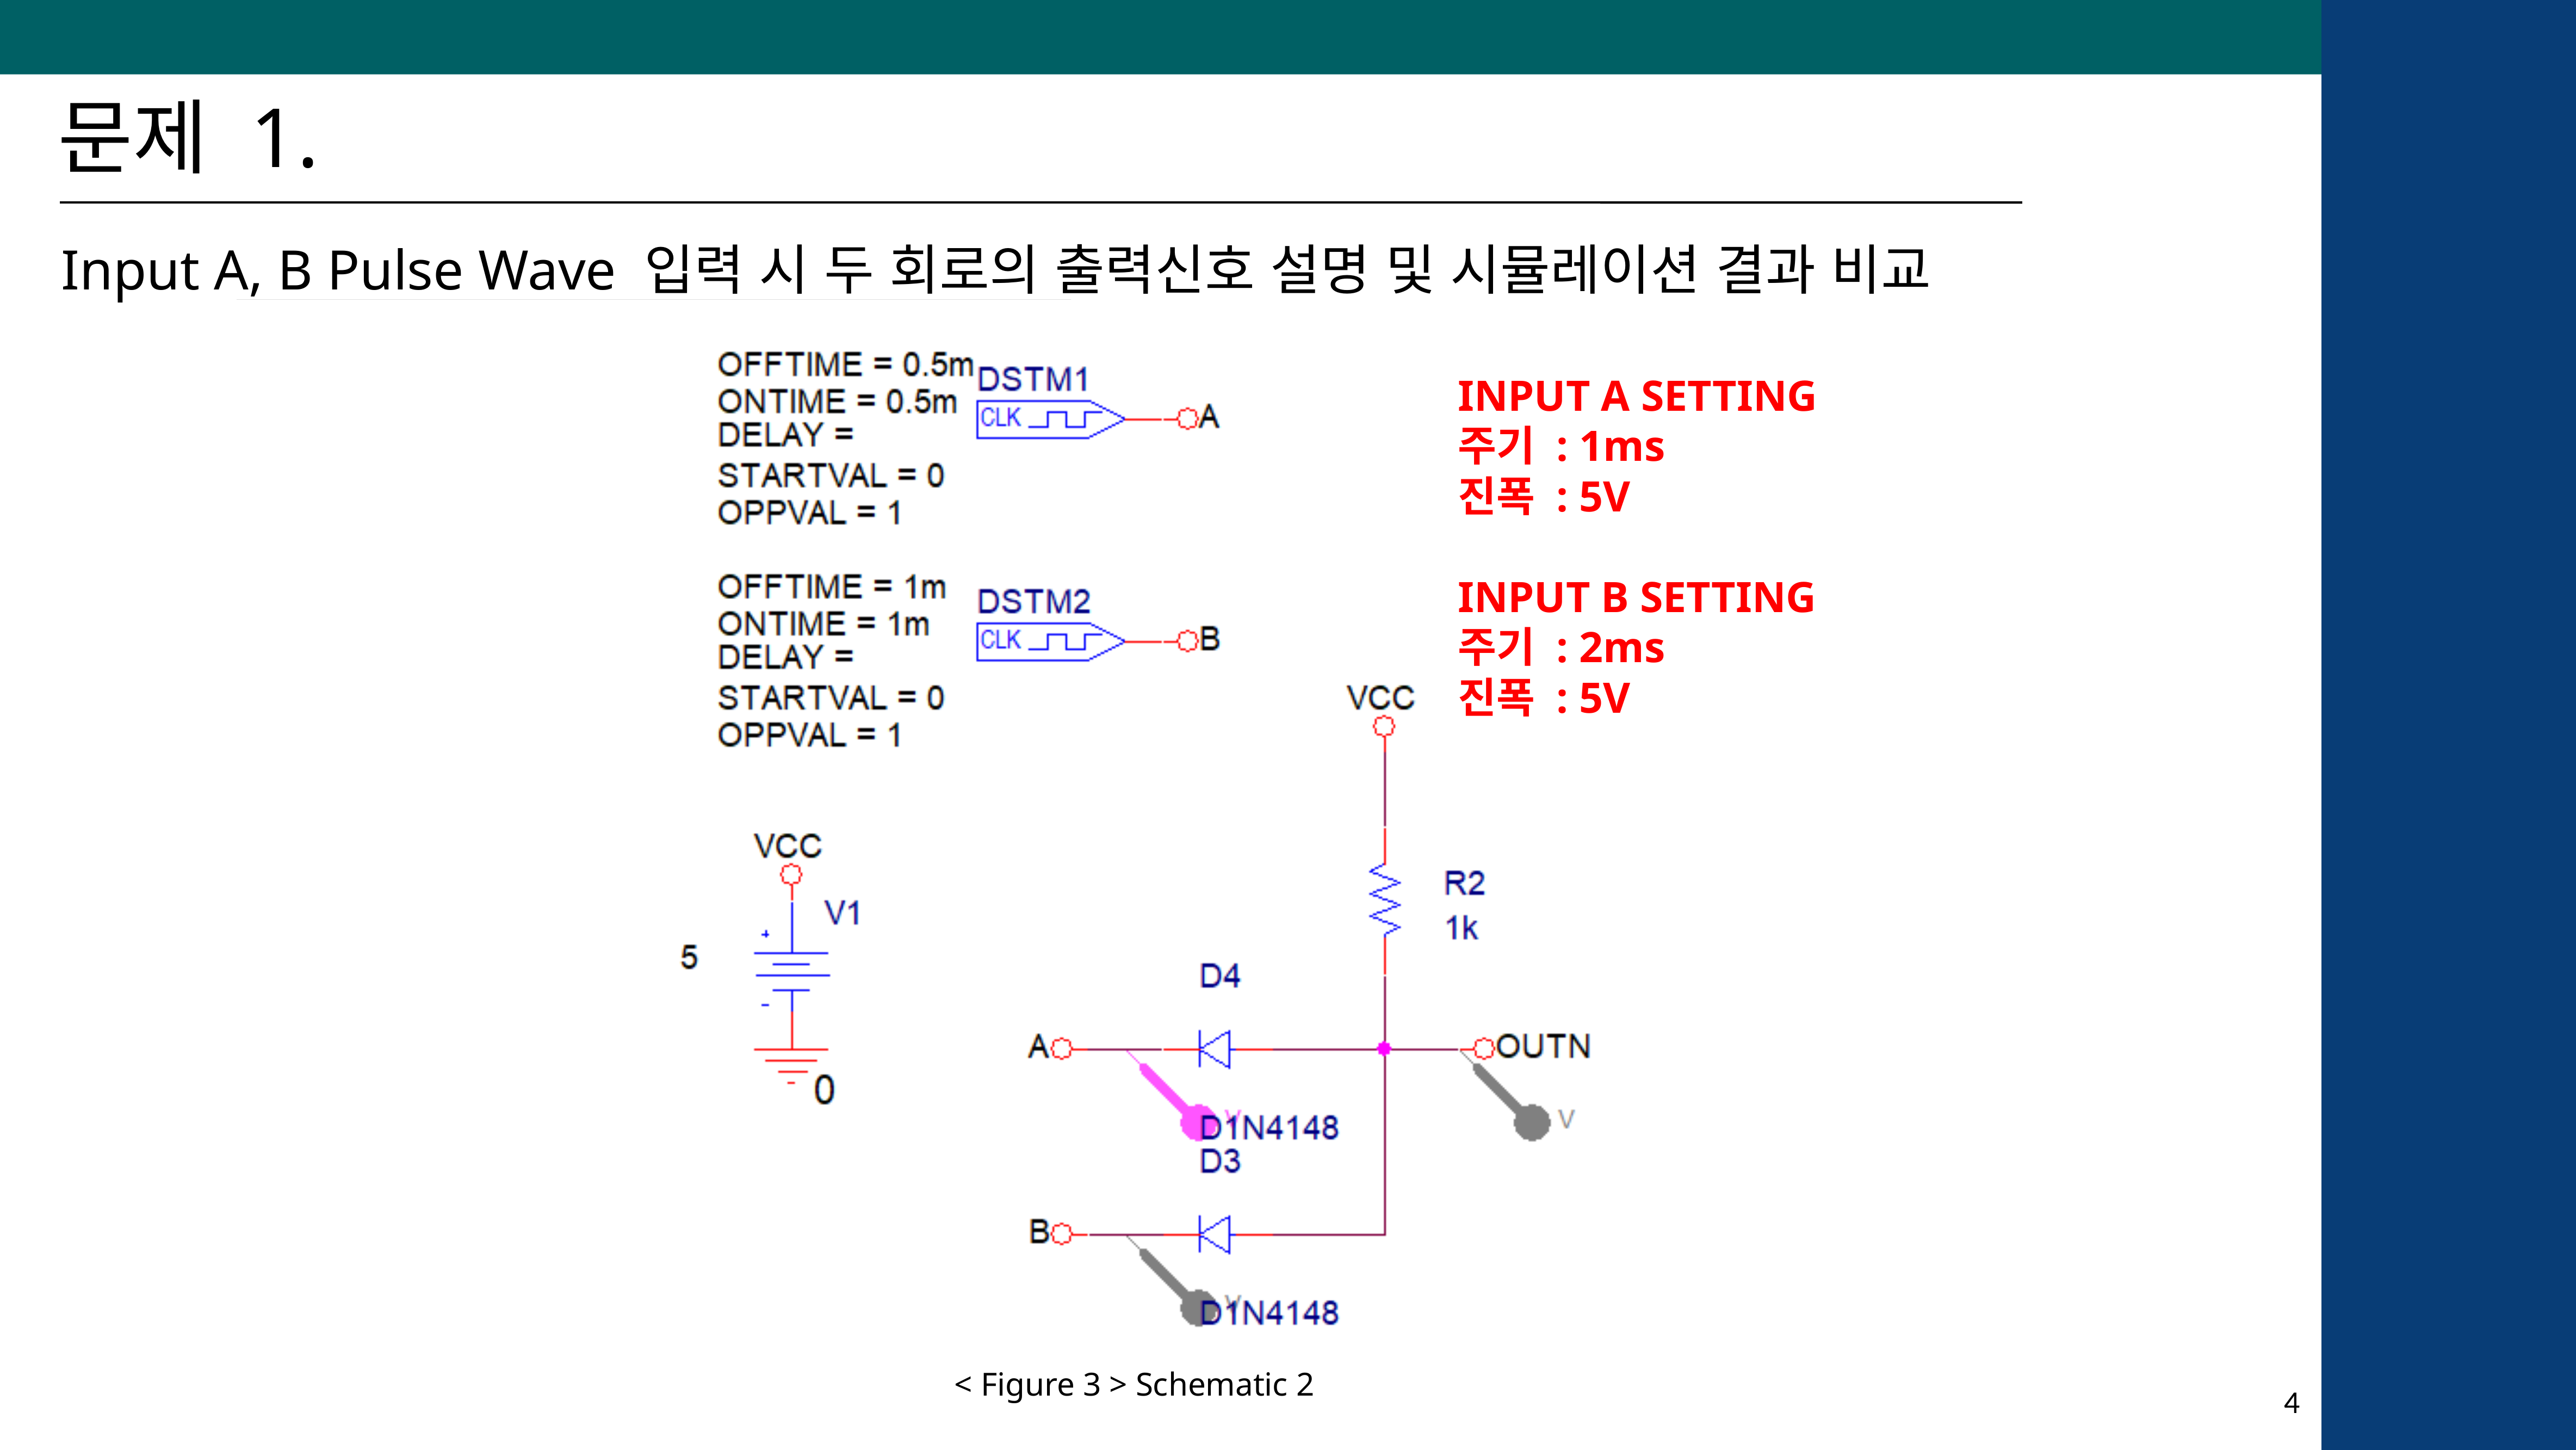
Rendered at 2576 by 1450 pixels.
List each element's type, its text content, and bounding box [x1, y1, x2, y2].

text_box INPUT A SETTING 주기 : 1ms 진폭 : 5V INPUT B SETTING 주기 : 2ms 진폭 : 5V [1612, 369, 2084, 721]
picture [660, 334, 1609, 1354]
text_box < Figure 3 > Schematic 2 [840, 1364, 1429, 1403]
text_box 문제 1. [58, 85, 319, 184]
text_box Input A, B Pulse Wave 입력 시 두 회로의 출력신호 설명 및 시뮬레이션 결과 비교 [61, 235, 1933, 301]
text_box [2321, 0, 2576, 1450]
text_box [0, 0, 2321, 75]
